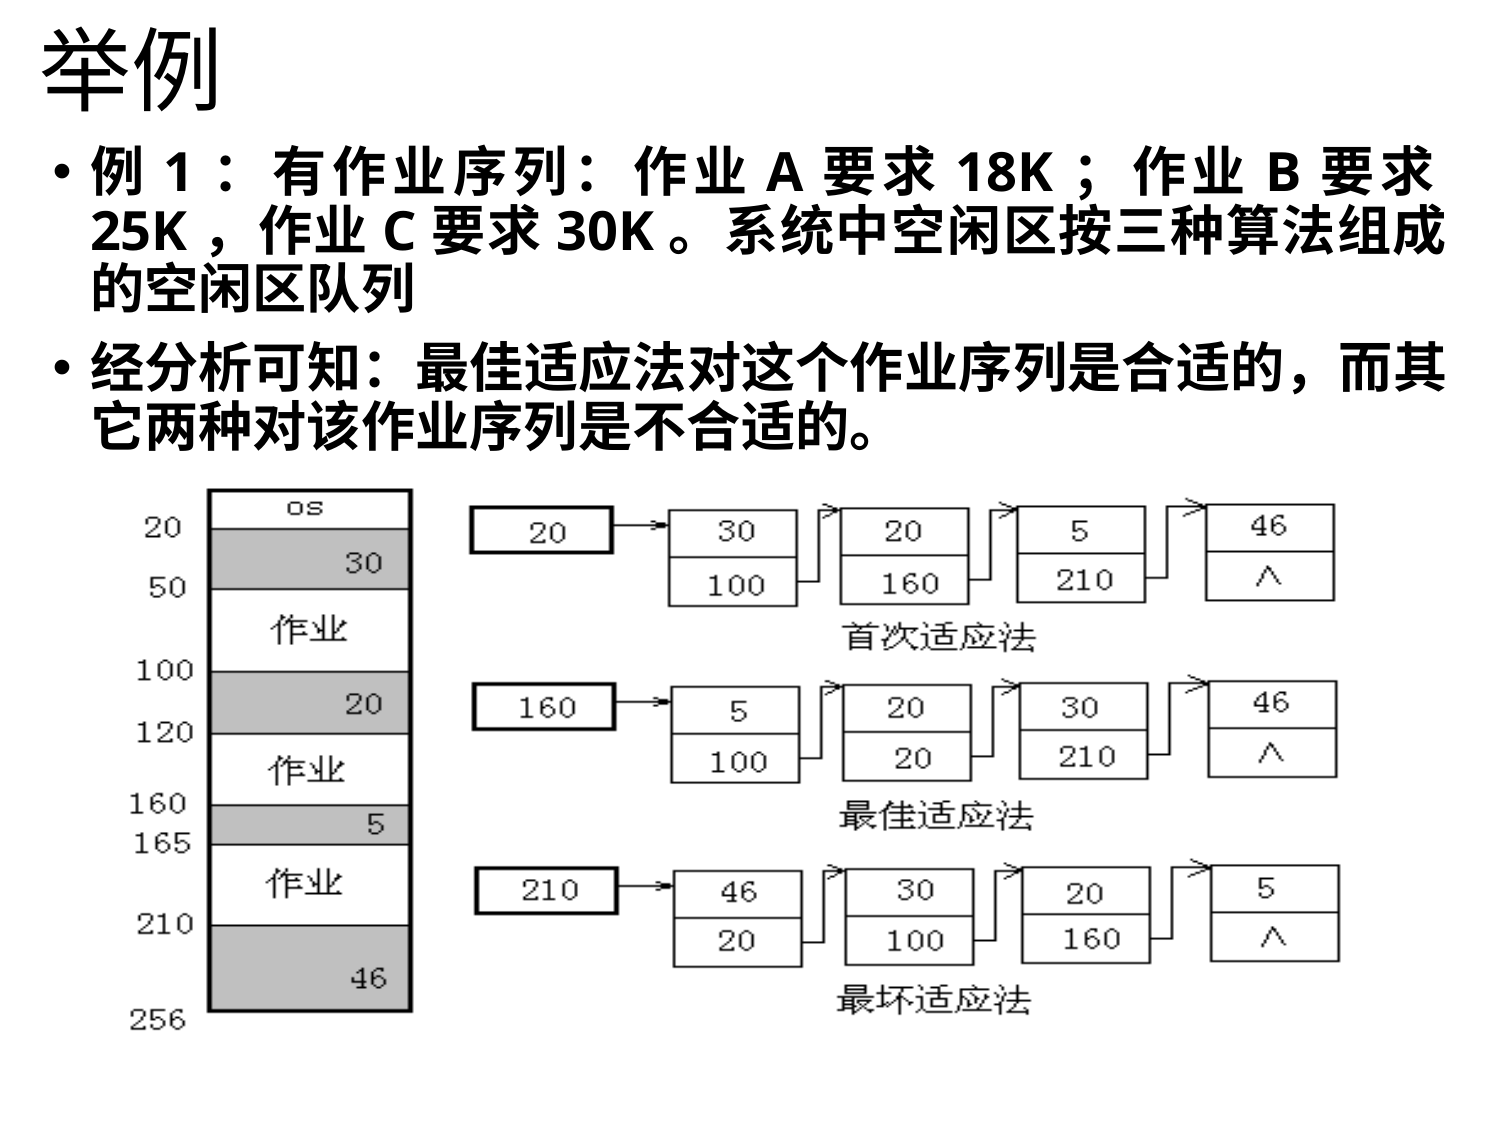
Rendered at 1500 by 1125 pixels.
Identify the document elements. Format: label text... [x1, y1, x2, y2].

picture [112, 474, 1375, 1049]
list 例1：有作业序列：作业A要求18K；作业B要求25K，作业C要求30K。系统中空闲区按三种算法组成的空闲区队列 经分析可知：最佳适应法对这个作业序列是合适的，而其它两种对该作业序列是不合适的。 [37, 137, 1463, 475]
title 举例 [24, 0, 1325, 150]
